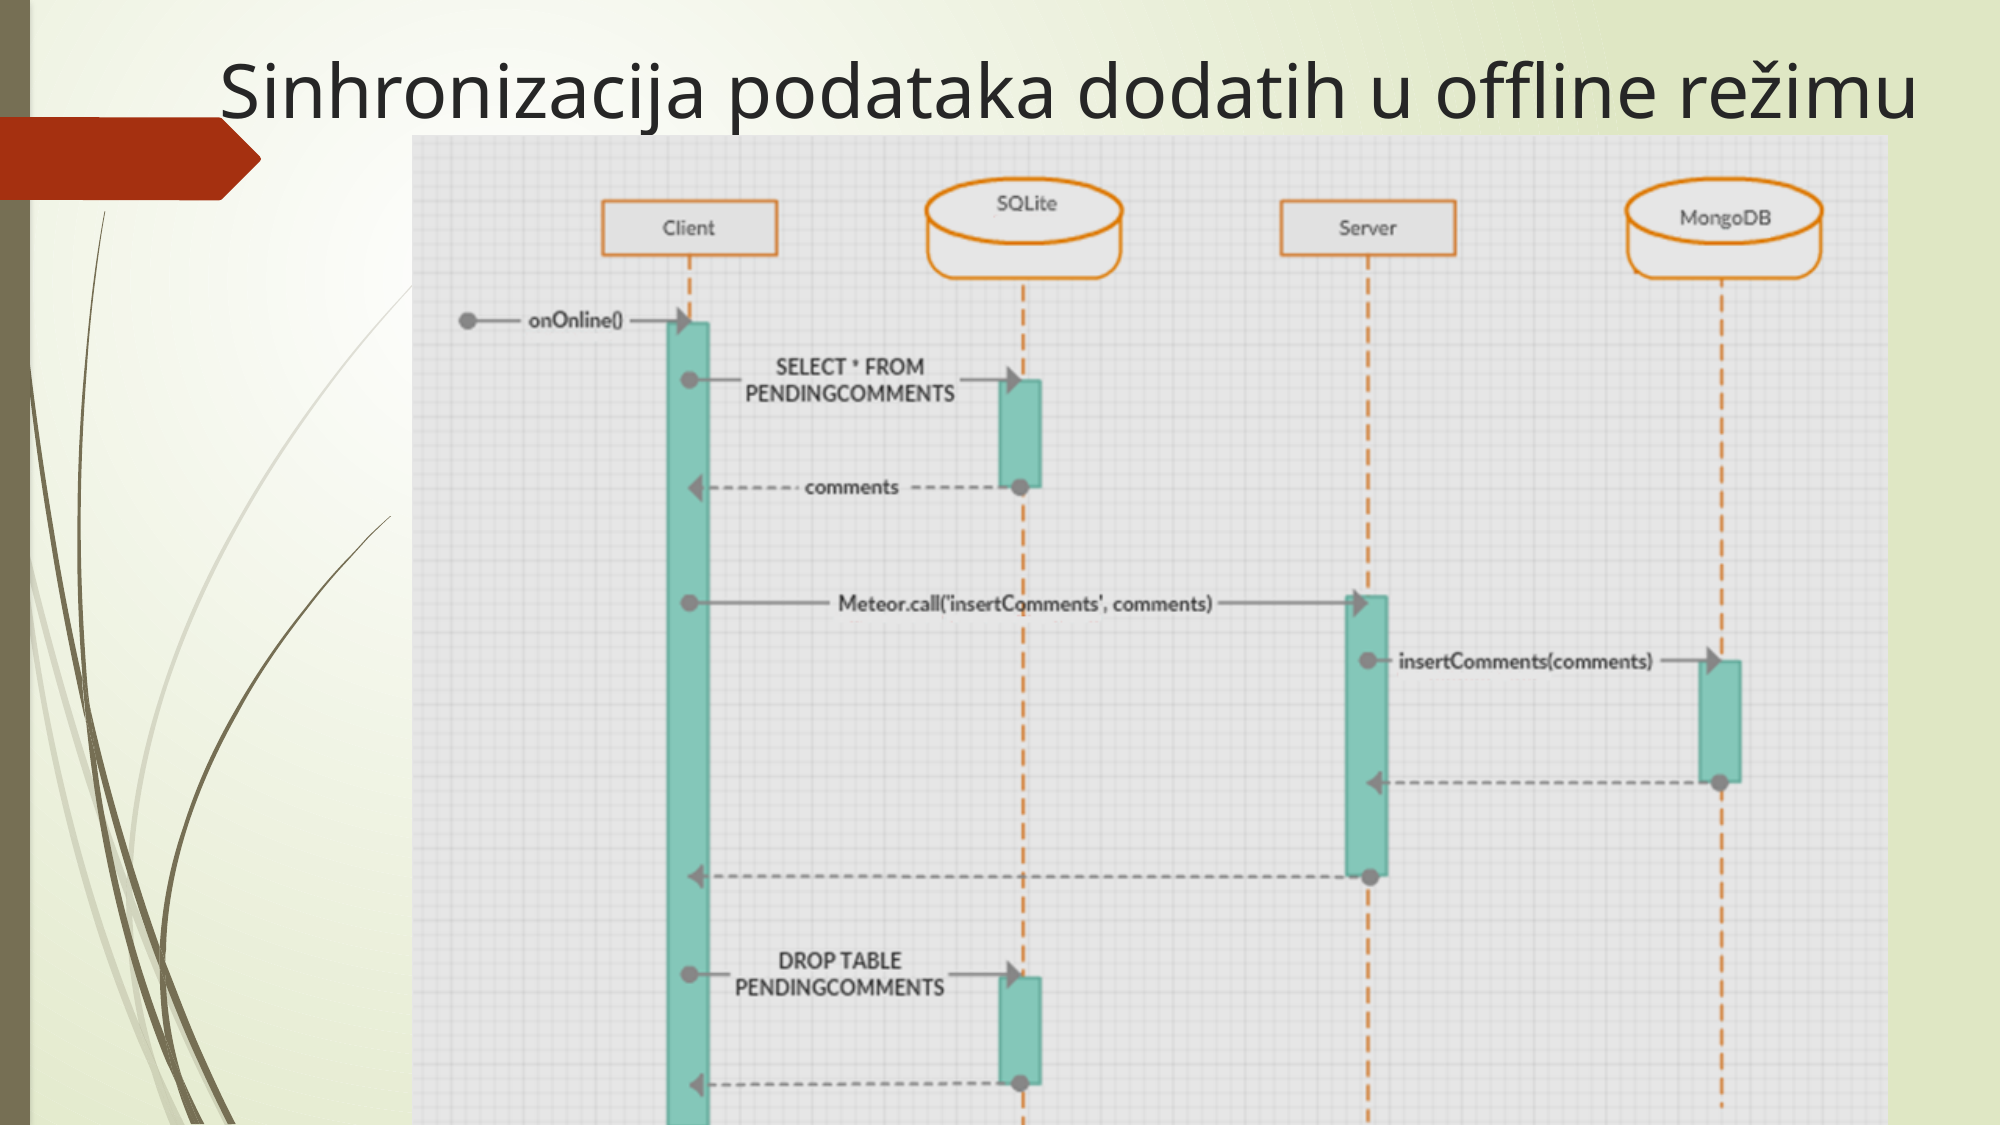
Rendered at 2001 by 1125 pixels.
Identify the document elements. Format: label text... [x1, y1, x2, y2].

title Sinhronizacija podataka dodatih u offline režimu [204, 36, 2000, 211]
picture [412, 135, 1888, 1125]
